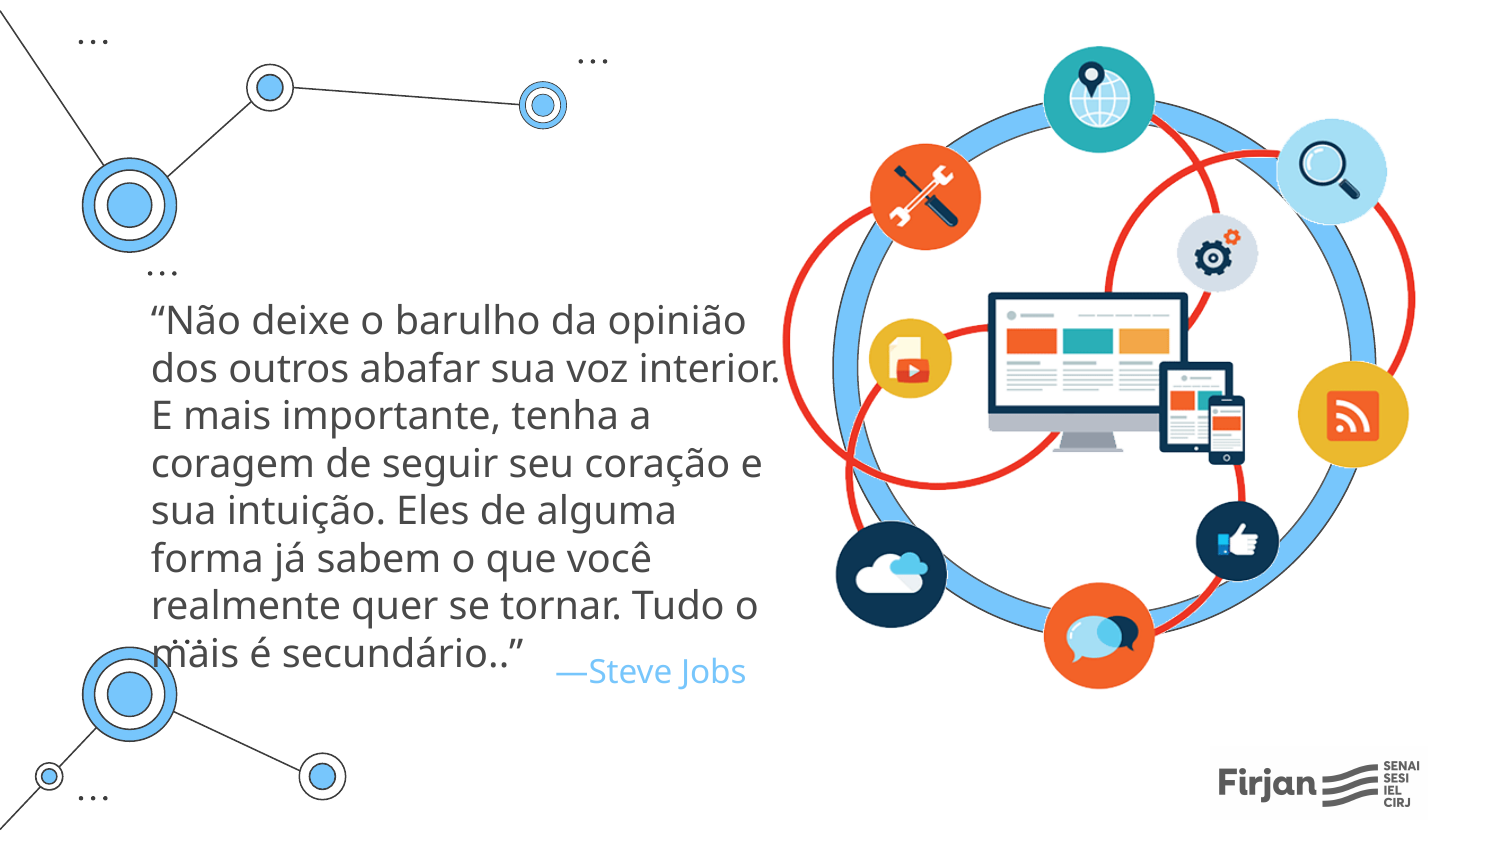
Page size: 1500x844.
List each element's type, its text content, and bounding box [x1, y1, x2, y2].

title —Steve Jobs [265, 659, 762, 706]
picture [709, 43, 1500, 694]
picture [1210, 745, 1428, 820]
subtitle “Não deixe o barulho da opinião dos outros abafar sua voz interior. E mais importante, tenha a coragem de seguir seu coração e sua intuição. Eles de alguma forma já sabem o que você realmente quer se tornar. Tudo o mais é secundário..” [135, 280, 704, 659]
